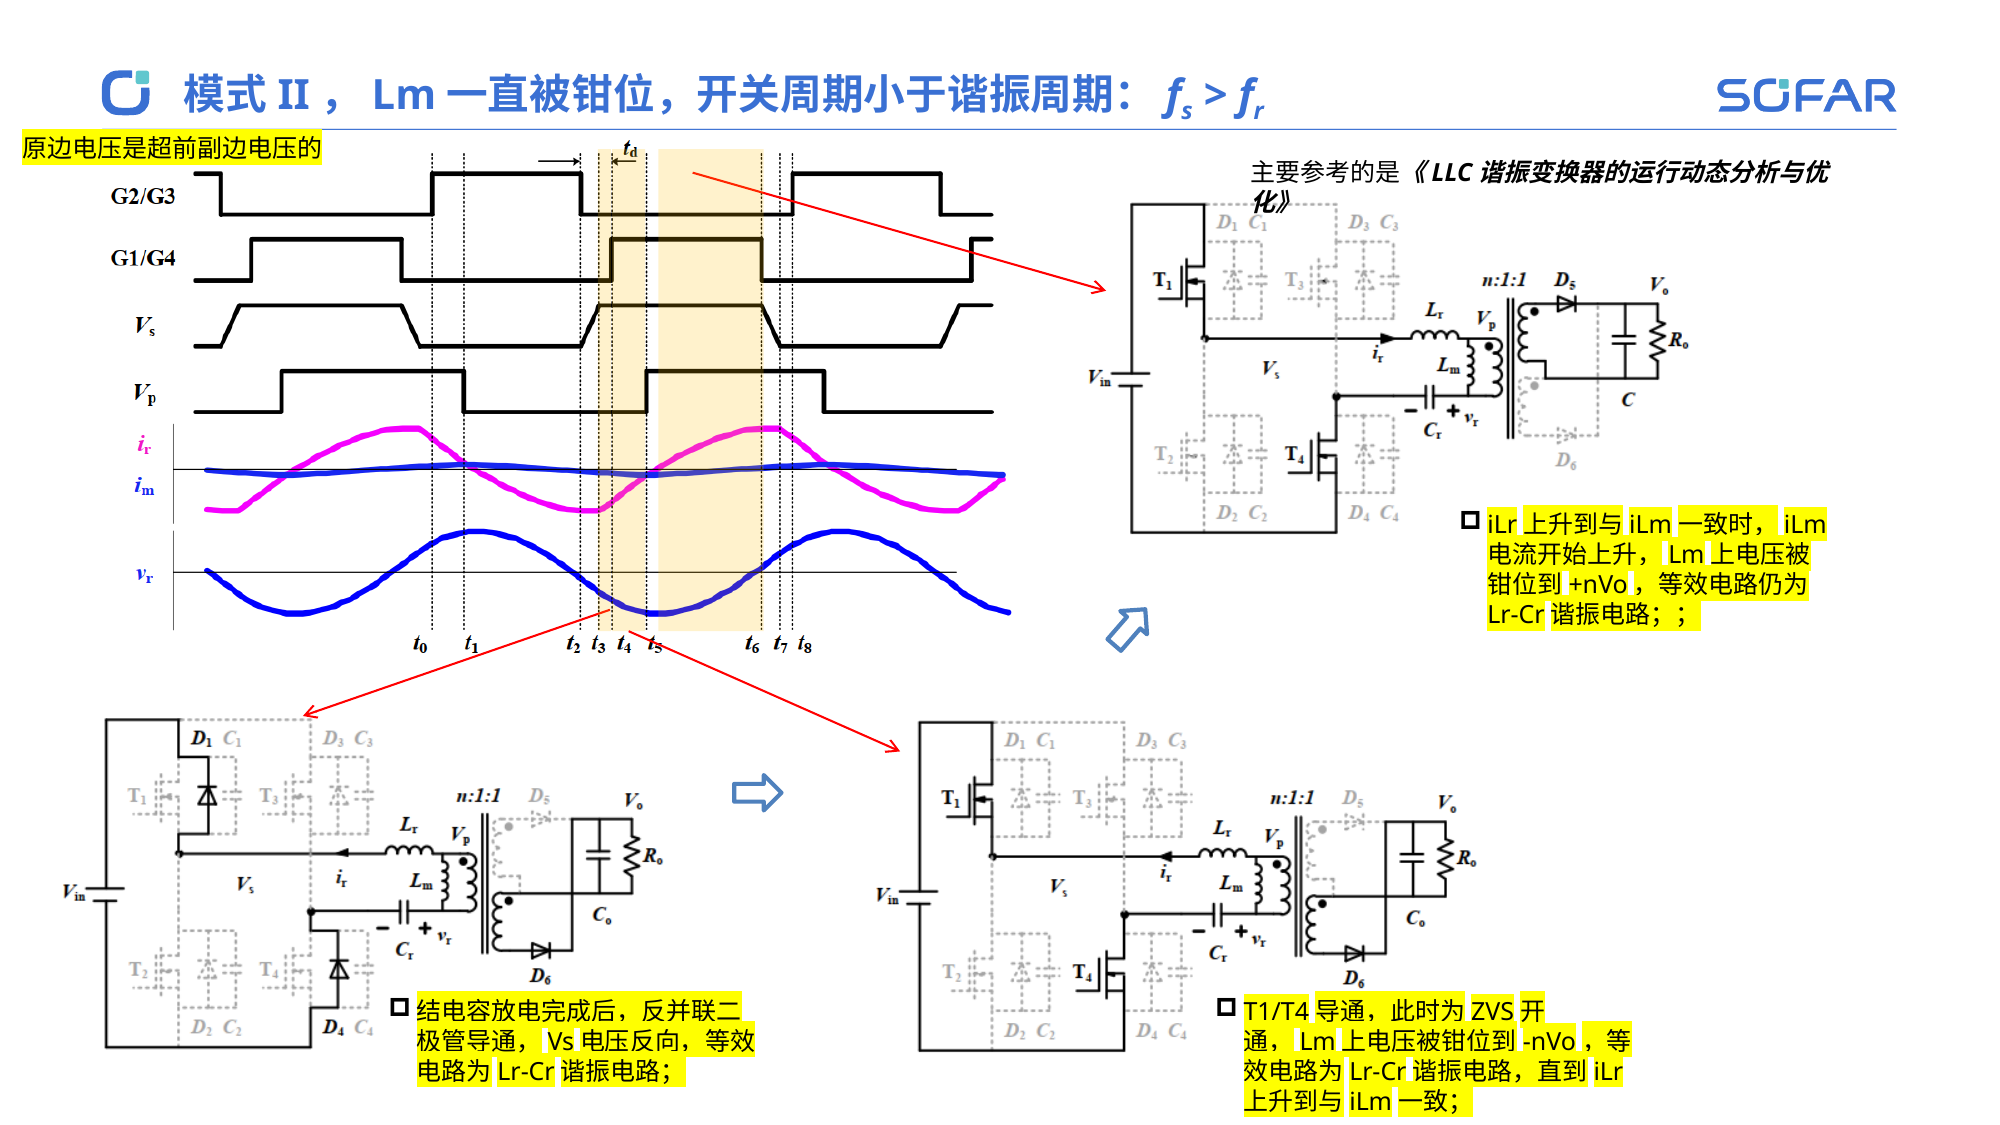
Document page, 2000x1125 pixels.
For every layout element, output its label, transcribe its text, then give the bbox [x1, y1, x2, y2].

text_box [732, 773, 784, 813]
picture [1082, 196, 1697, 541]
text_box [692, 172, 1107, 291]
text_box 原边电压是超前副边电压的 [7, 125, 342, 172]
text_box iLr上升到与iLm一致时，iLm电流开始上升，Lm上电压被钳位到+nVo，等效电路仍为Lr-Cr谐振电路；； [1444, 501, 1850, 623]
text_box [302, 609, 611, 717]
picture [869, 713, 1482, 1057]
text_box T1/T4导通，此时为ZVS开通，Lm上电压被钳位到-nVo，等效电路为Lr-Cr谐振电路，直到iLr上升到与iLm一致； [1200, 987, 1652, 1120]
text_box 主要参考的是《LLC谐振变换器的运行动态分析与优化》 [1236, 149, 1888, 210]
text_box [628, 630, 901, 752]
picture [105, 136, 1017, 659]
list 模式II，Lm一直被钳位，开关周期小于谐振周期：fs > fr [169, 60, 1403, 113]
text_box [1105, 607, 1150, 653]
picture [102, 78, 1897, 130]
picture [57, 715, 672, 1059]
text_box 结电容放电完成后，反并联二极管导通，Vs电压反向，等效电路为Lr-Cr谐振电路； [373, 987, 777, 1091]
